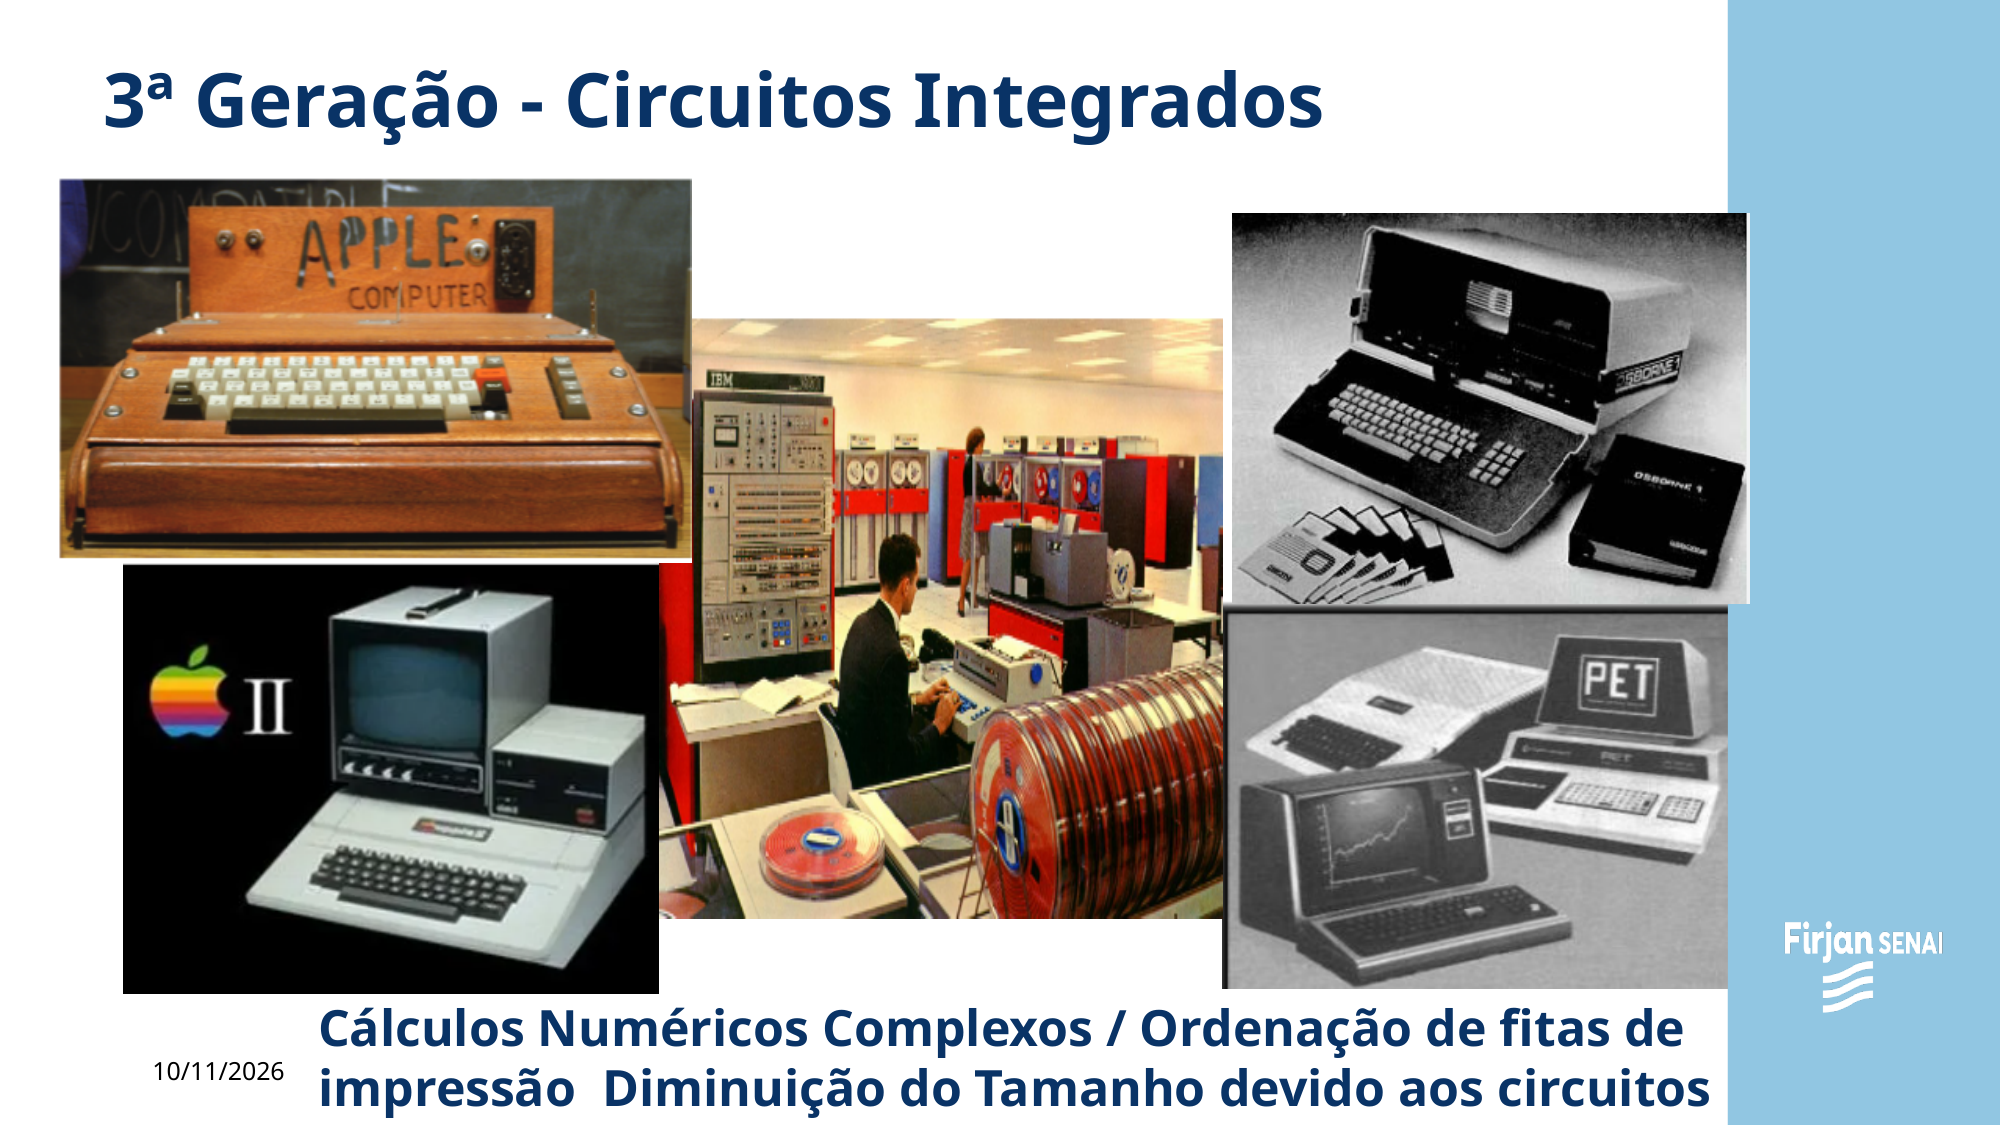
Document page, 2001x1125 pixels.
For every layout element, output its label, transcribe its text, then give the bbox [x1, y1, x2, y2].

title 3ª Geração - Circuitos Integrados [88, 21, 1697, 240]
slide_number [137, 1042, 303, 1103]
text_box [1727, 0, 2000, 1125]
picture [41, 165, 1750, 994]
text_box Cálculos Numéricos Complexos / Ordenação de fitas de impressão Diminuição do Tamanho devido aos circuitos serem menores. [303, 988, 1750, 1125]
picture [1780, 918, 1945, 1014]
